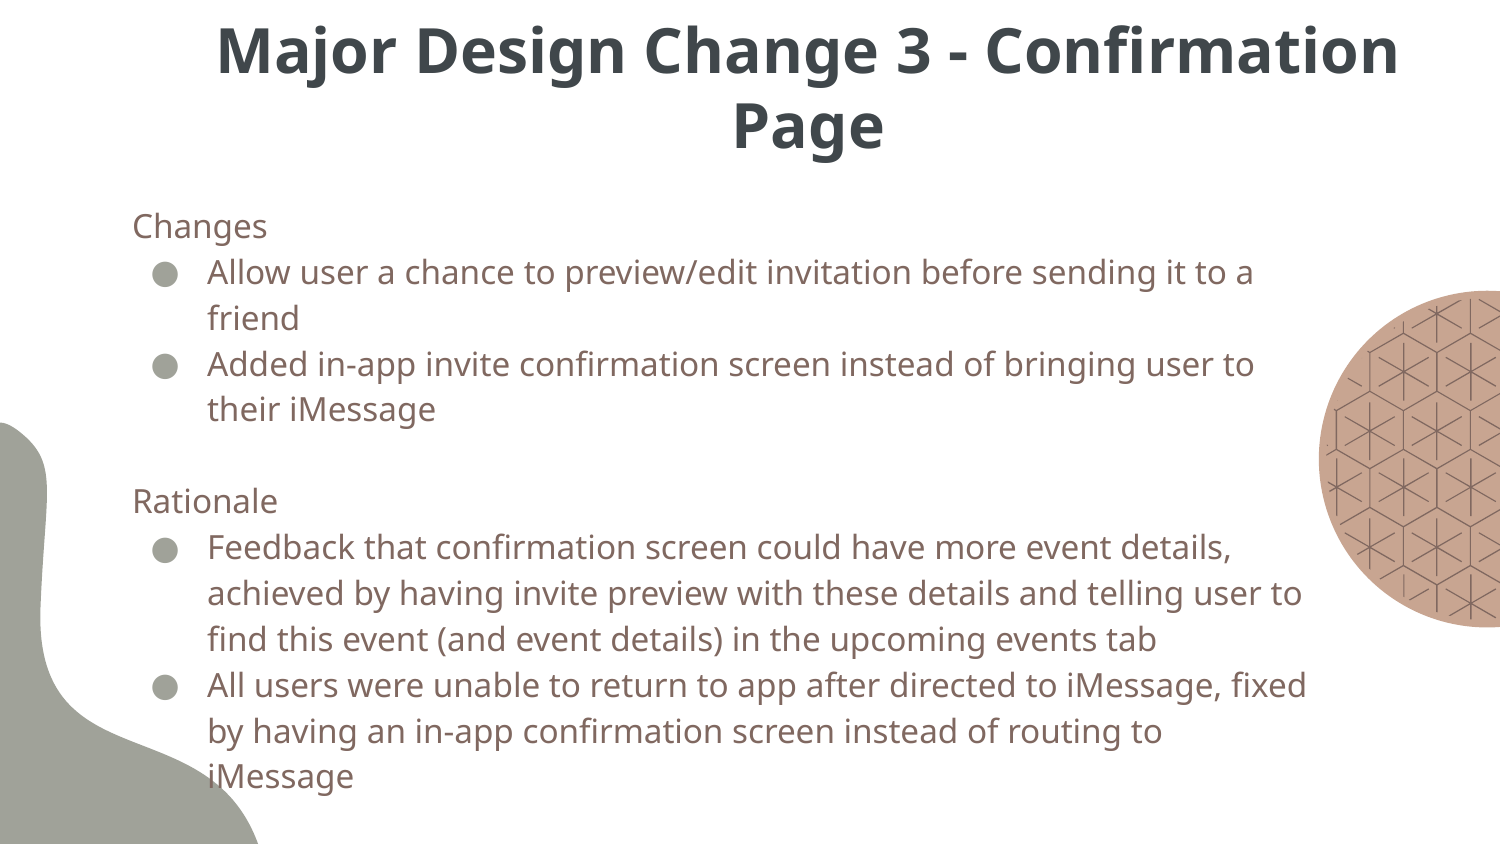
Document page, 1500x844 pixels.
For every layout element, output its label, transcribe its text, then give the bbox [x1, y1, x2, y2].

list Changes Allow user a chance to preview/edit invitation before sending it to a friend Added in-app invite confirmation screen instead of bringing user to their iMessage Rationale Feedback that confirmation screen could have more event details, achieved by having invite preview with these details and telling user to find this event (and event details) in the upcoming events tab All users were unable to return to app after directed to iMessage, fixed by having an in-app confirmation screen instead of routing to iMessage [116, 184, 1334, 772]
title Major Design Change 3 - Confirmation Page [116, 85, 1500, 176]
